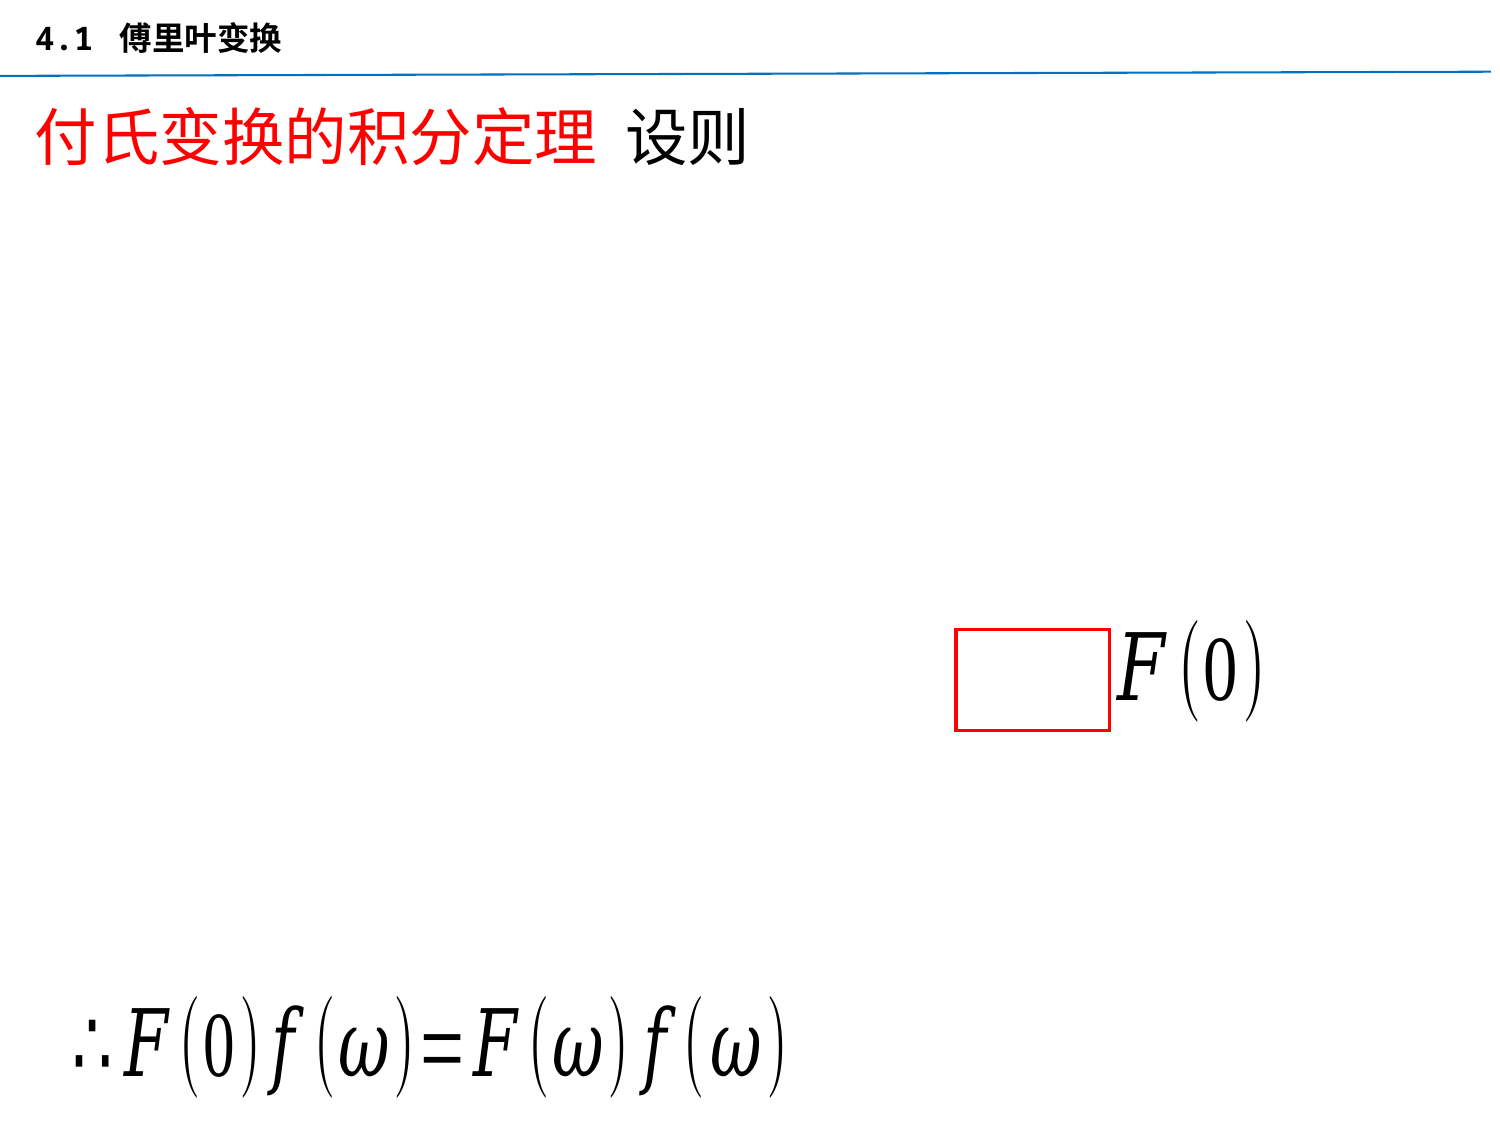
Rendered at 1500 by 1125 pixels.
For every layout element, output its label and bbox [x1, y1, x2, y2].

text_box [0, 0, 1491, 76]
text_box [955, 628, 1110, 731]
